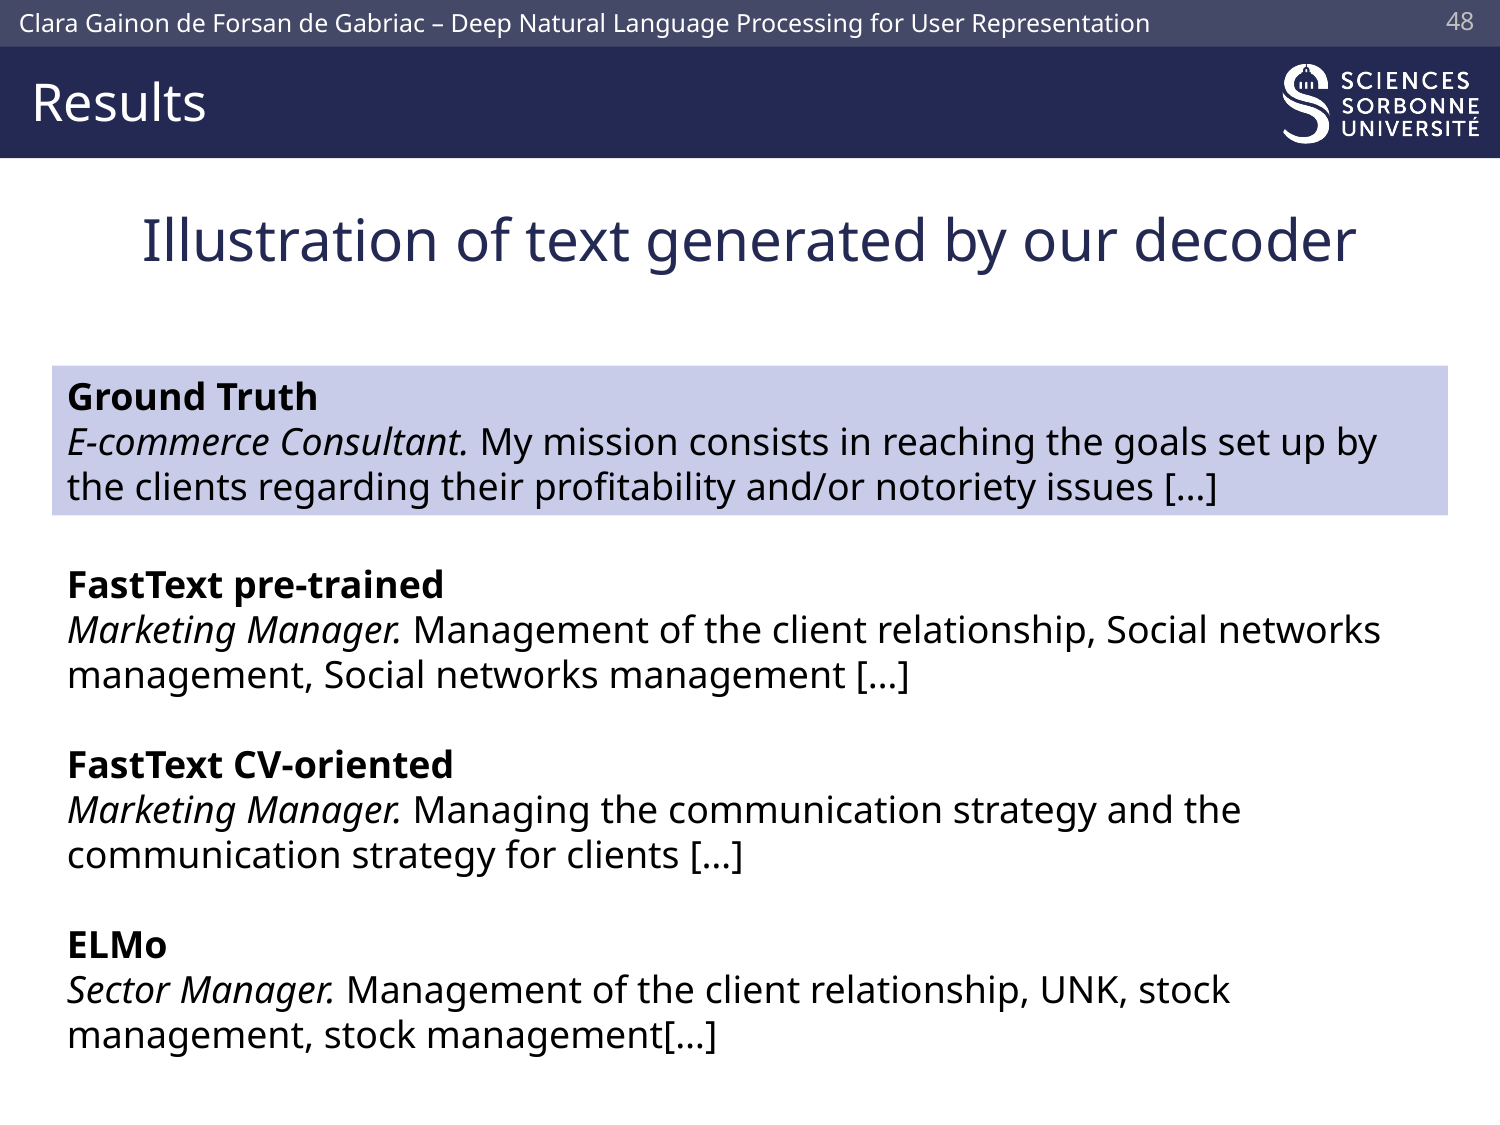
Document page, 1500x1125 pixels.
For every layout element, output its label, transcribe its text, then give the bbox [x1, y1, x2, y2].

slide_number 47 [1411, 0, 1490, 54]
text_box FastText pre-trained Marketing Manager. Management of the client relationship, Social networks management, Social networks management […] FastText CV-oriented Marketing Manager. Managing the communication strategy and the communication strategy for clients […] ELMo Sector Manager. Management of the client relationship, UNK, stock management, stock management[…] [52, 516, 1448, 1064]
text_box Illustration of text generated by our decoder [127, 195, 1373, 281]
text_box Ground Truth E-commerce Consultant. My mission consists in reaching the goals set up by the clients regarding their profitability and/or notoriety issues […] [52, 365, 1448, 516]
title Results [16, 48, 1266, 161]
